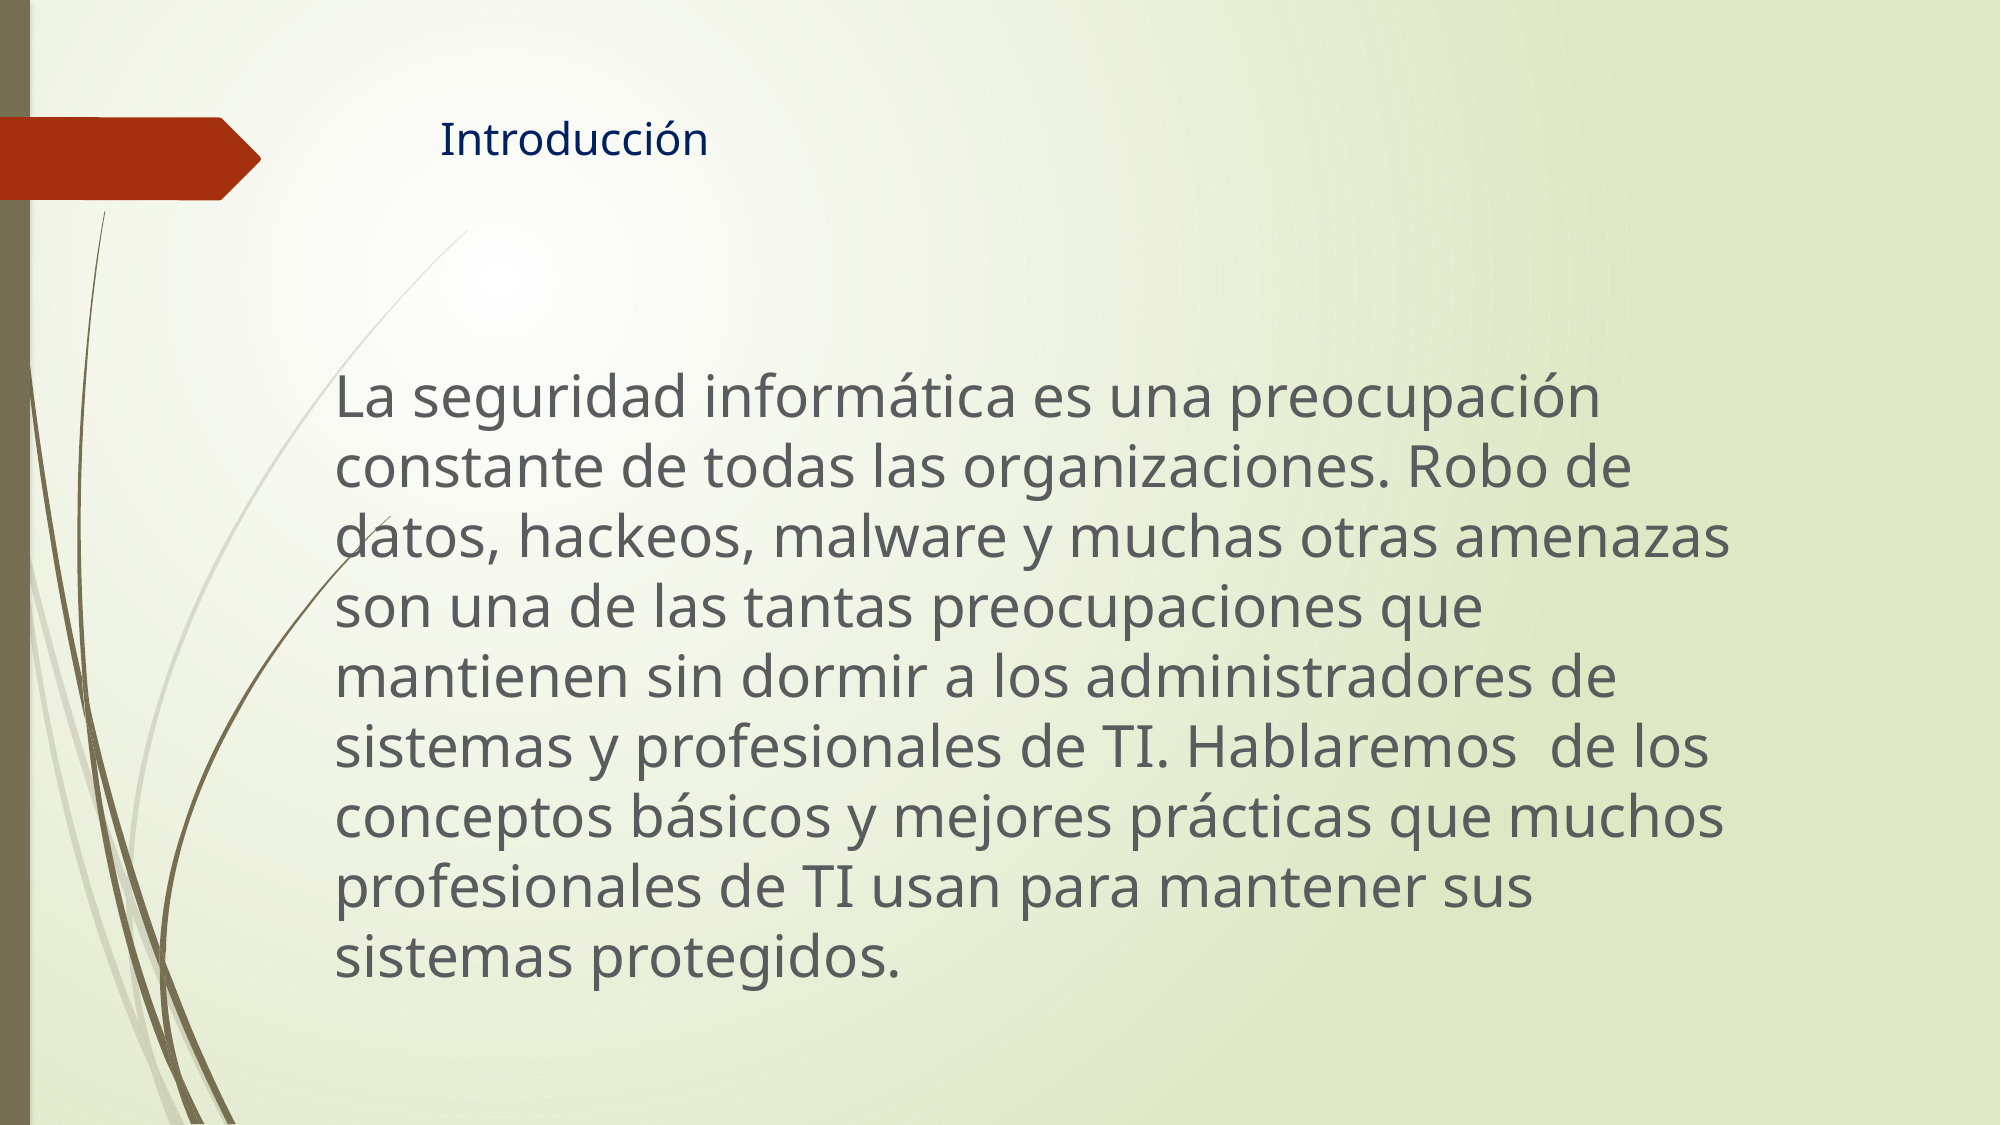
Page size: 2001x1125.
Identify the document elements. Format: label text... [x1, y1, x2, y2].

title Introducción [425, 102, 1888, 172]
list La seguridad informática es una preocupación constante de todas las organizaciones. Robo de datos, hackeos, malware y muchas otras amenazas son una de las tantas preocupaciones que mantienen sin dormir a los administradores de sistemas y profesionales de TI. Hablaremos de los conceptos básicos y mejores prácticas que muchos profesionales de TI usan para mantener sus sistemas protegidos. [319, 351, 1782, 972]
